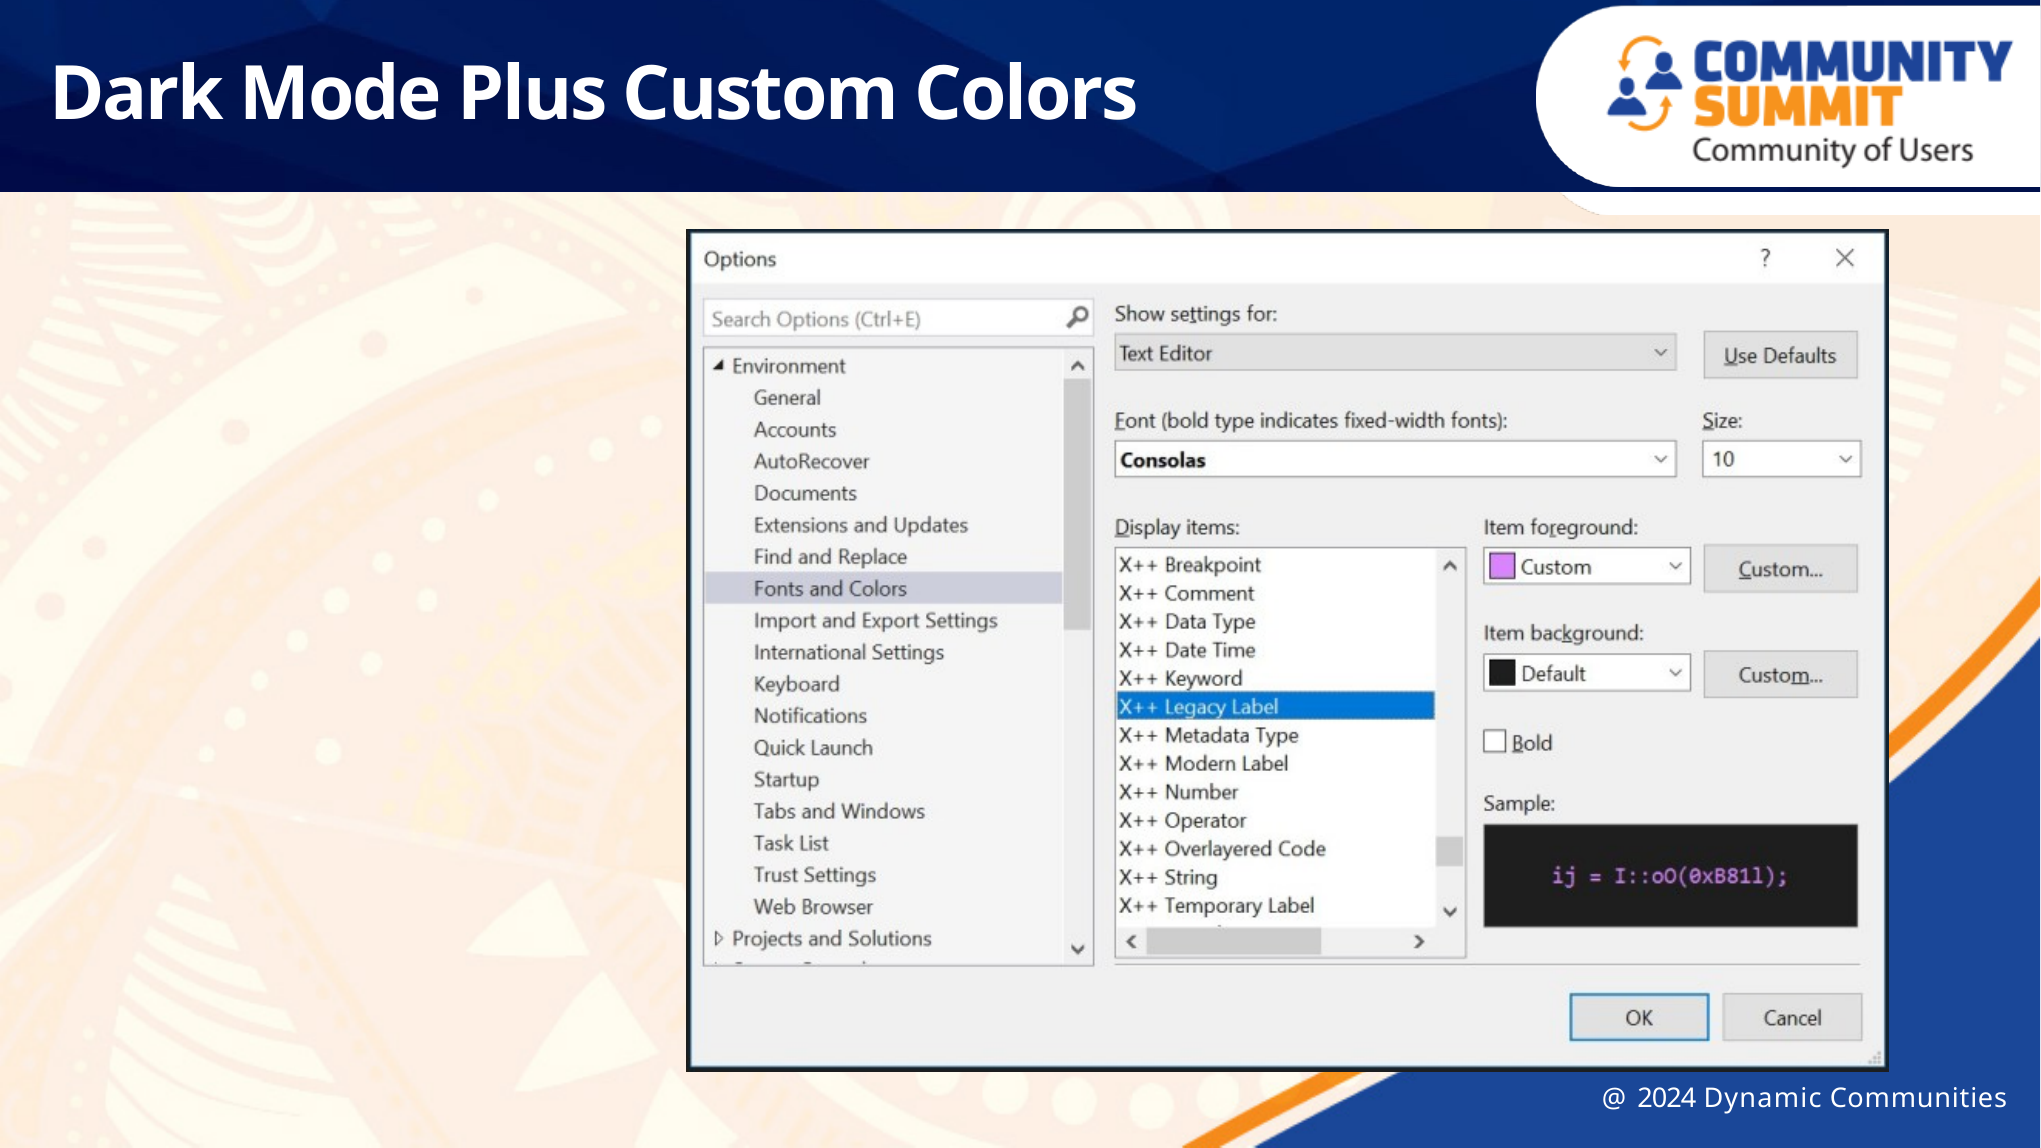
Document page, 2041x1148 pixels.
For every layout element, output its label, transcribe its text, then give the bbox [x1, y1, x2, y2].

picture [0, 0, 2041, 1148]
picture [1620, 0, 2041, 5]
title Dark Mode Plus Custom Colors [25, 0, 1620, 191]
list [686, 229, 1890, 1072]
